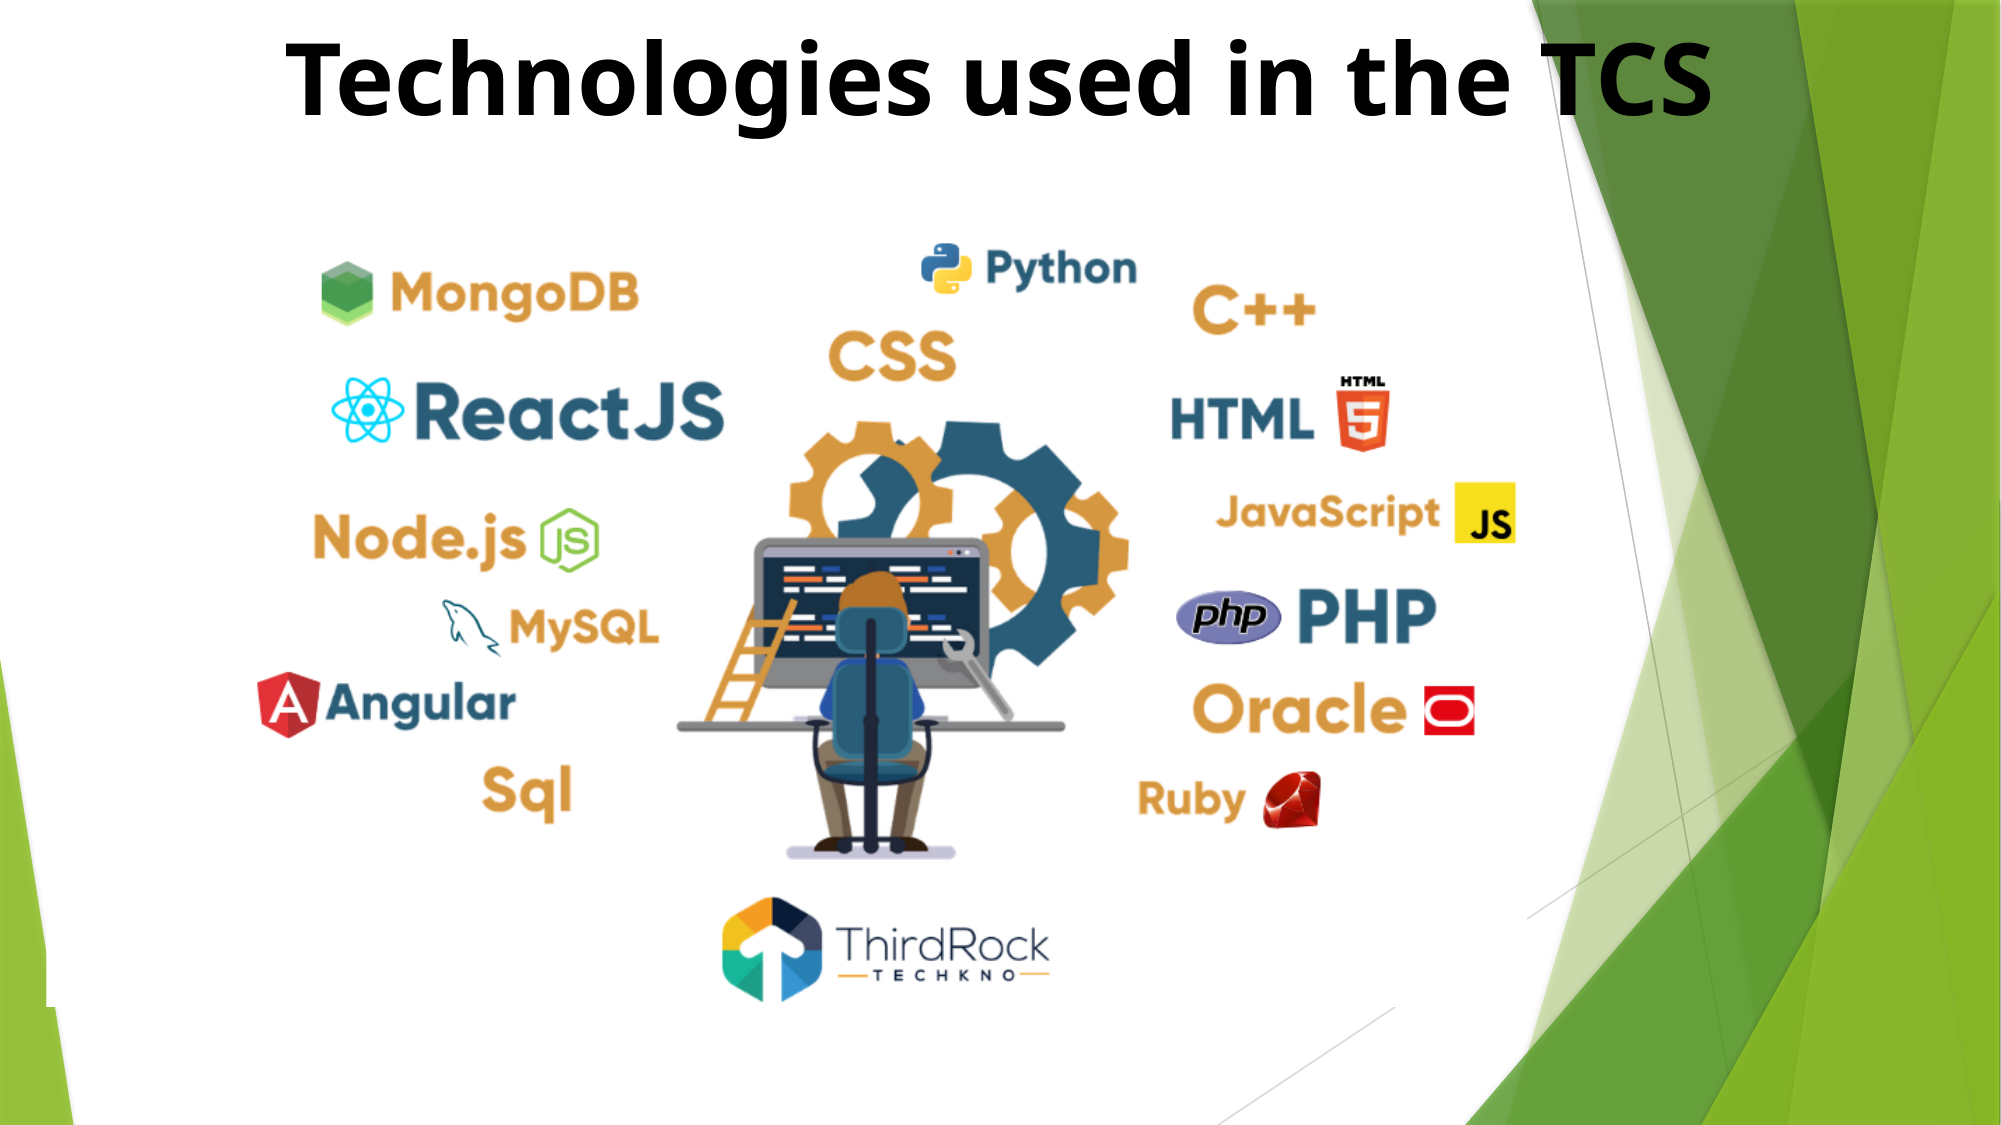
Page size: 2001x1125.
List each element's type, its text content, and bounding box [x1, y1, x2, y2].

picture [45, 157, 1528, 1007]
text_box Technologies used in the TCS [0, 8, 2000, 159]
